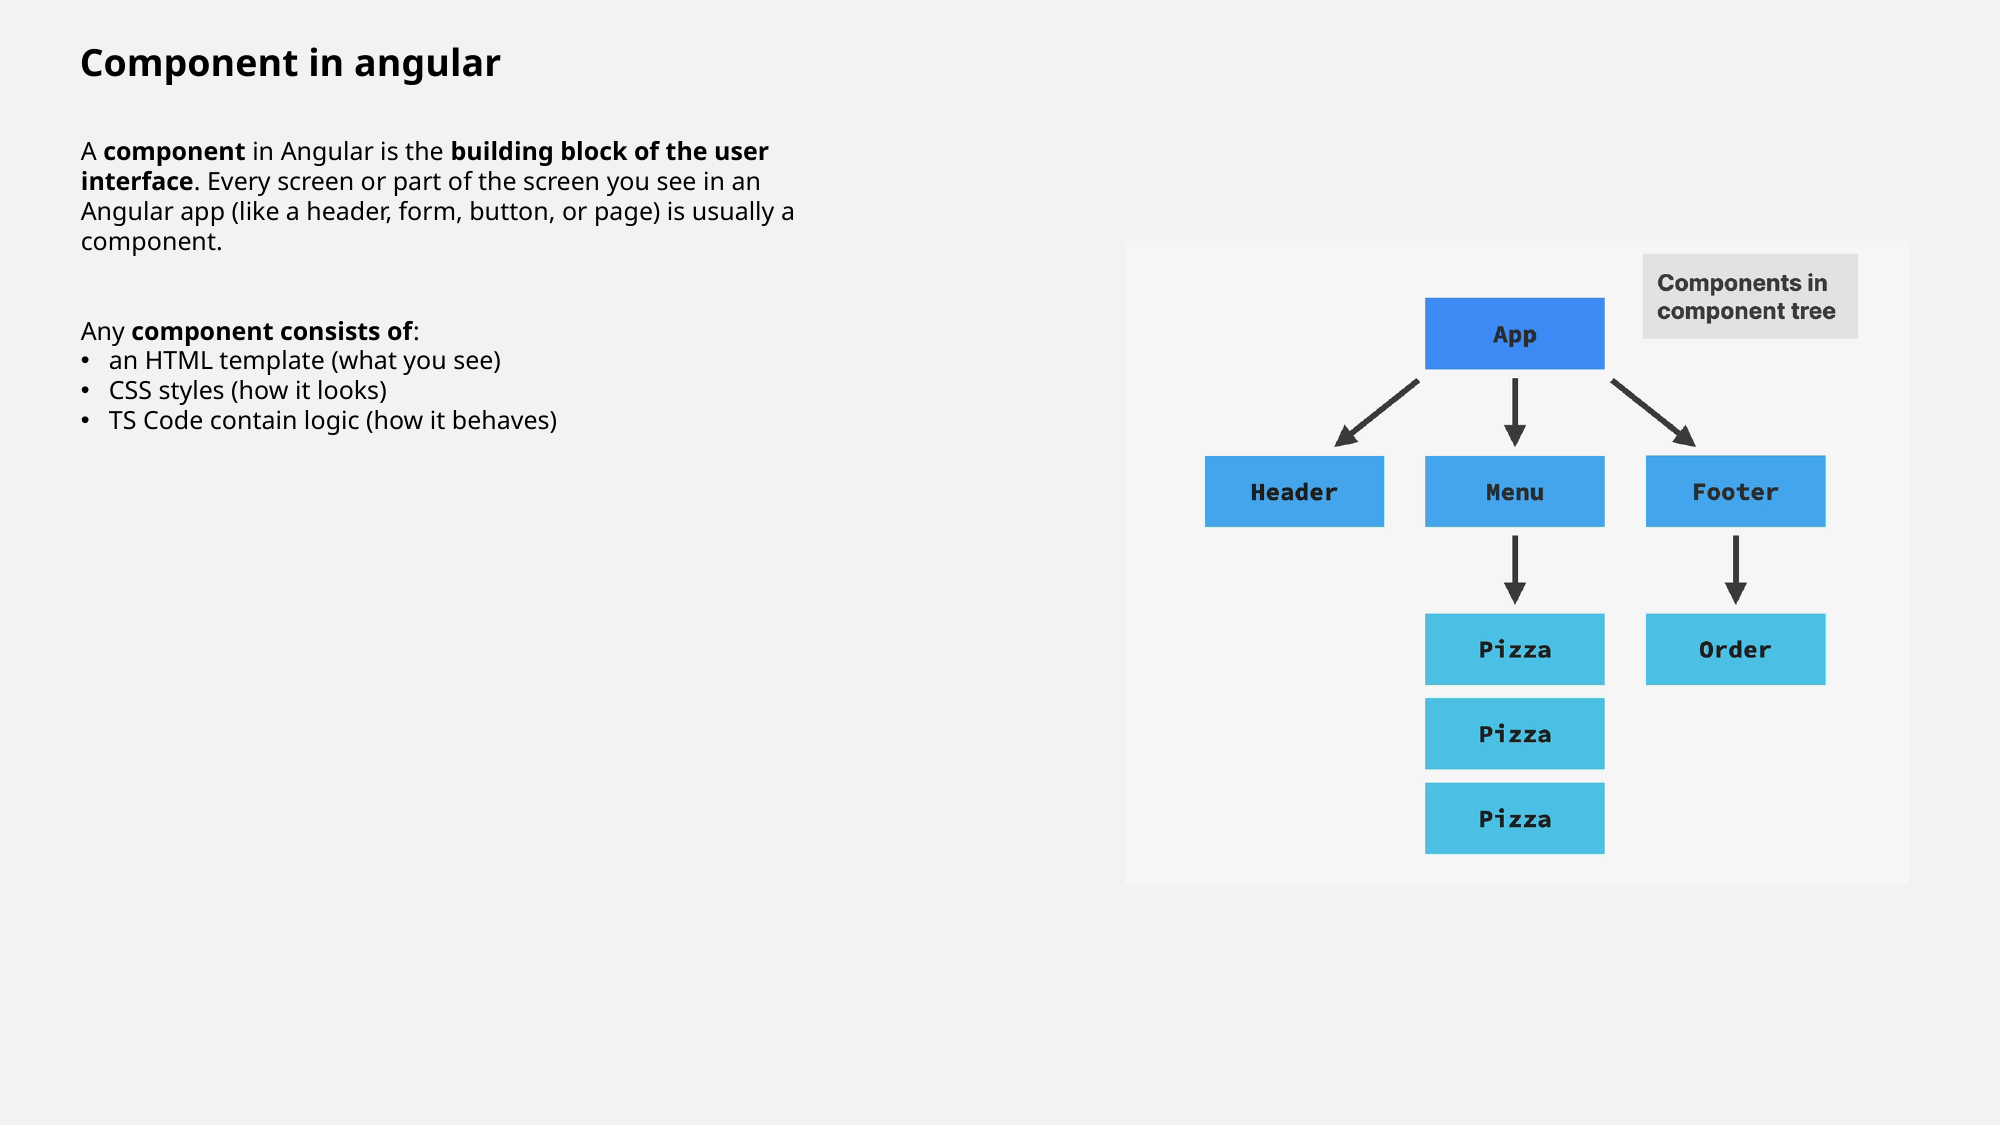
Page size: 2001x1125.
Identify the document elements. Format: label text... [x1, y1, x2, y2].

text_box Component in angular [64, 31, 1065, 91]
text_box A component in Angular is the building block of the user interface. Every screen or part of the screen you see in an Angular app (like a header, form, button, or page) is usually a component. Any component consists of: an HTML template (what you see) CSS styles (how it looks) TS Code contain logic (how it behaves) [66, 128, 857, 473]
picture [1124, 241, 1909, 884]
